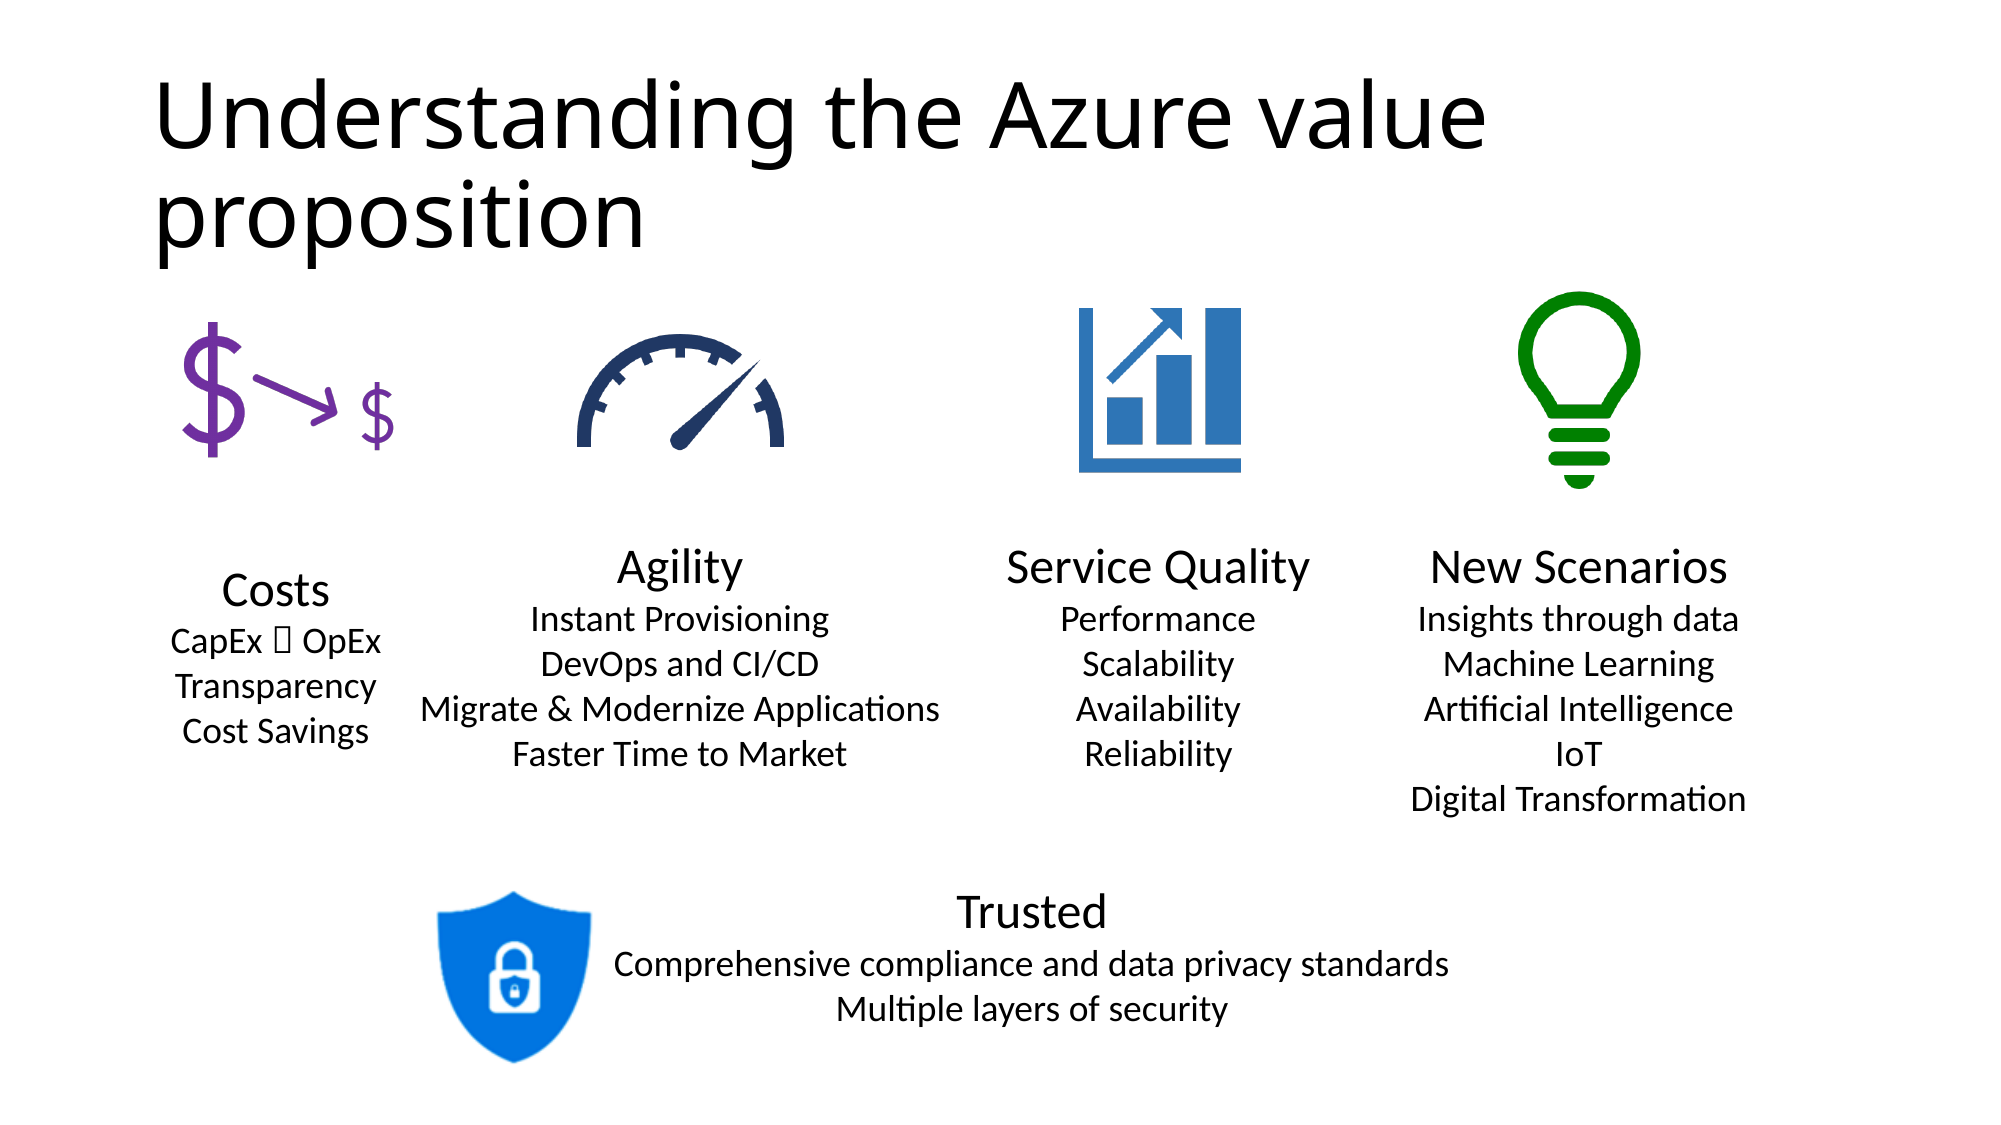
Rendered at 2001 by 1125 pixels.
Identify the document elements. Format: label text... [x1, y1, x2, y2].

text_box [137, 277, 1765, 830]
title Understanding the Azure value proposition [137, 59, 1863, 278]
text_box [435, 871, 1472, 1066]
